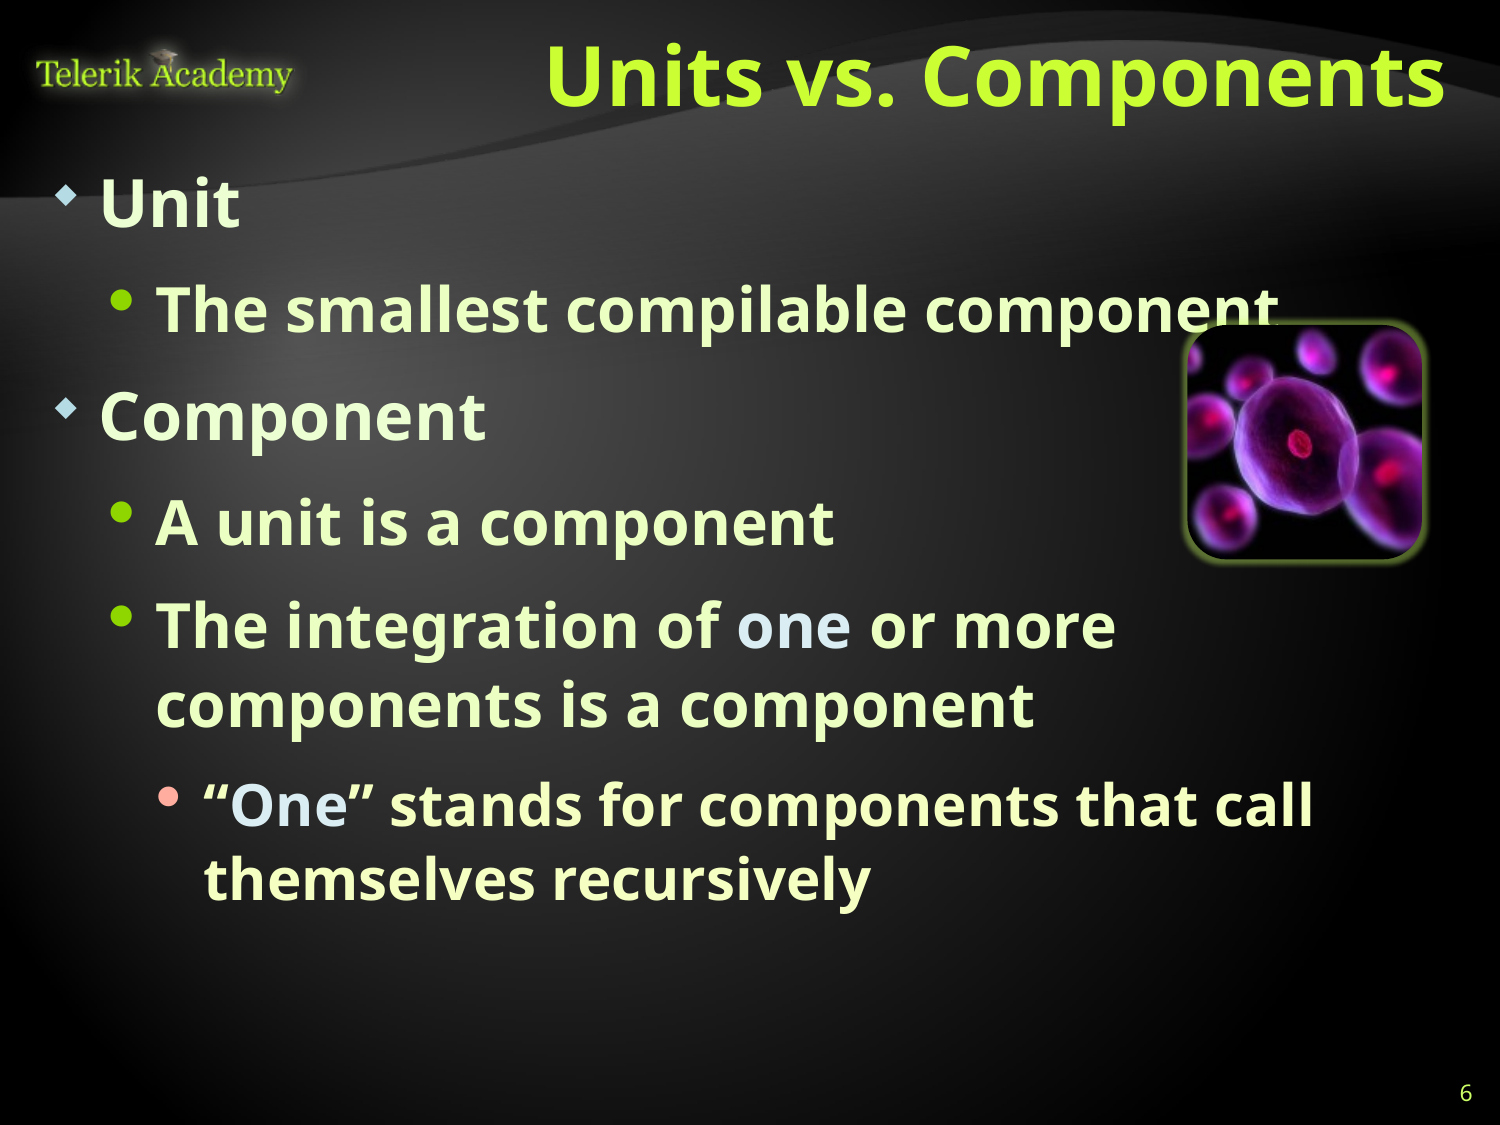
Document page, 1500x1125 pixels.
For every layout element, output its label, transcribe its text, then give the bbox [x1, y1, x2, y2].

list Unit The smallest compilable component Component A unit is a component The integration of one or more components is a component “One” stands for components that call themselves recursively [37, 149, 1463, 1100]
picture [0, 0, 1500, 1125]
slide_number 6 [1412, 1074, 1488, 1113]
title Units vs. Components [300, 12, 1463, 149]
